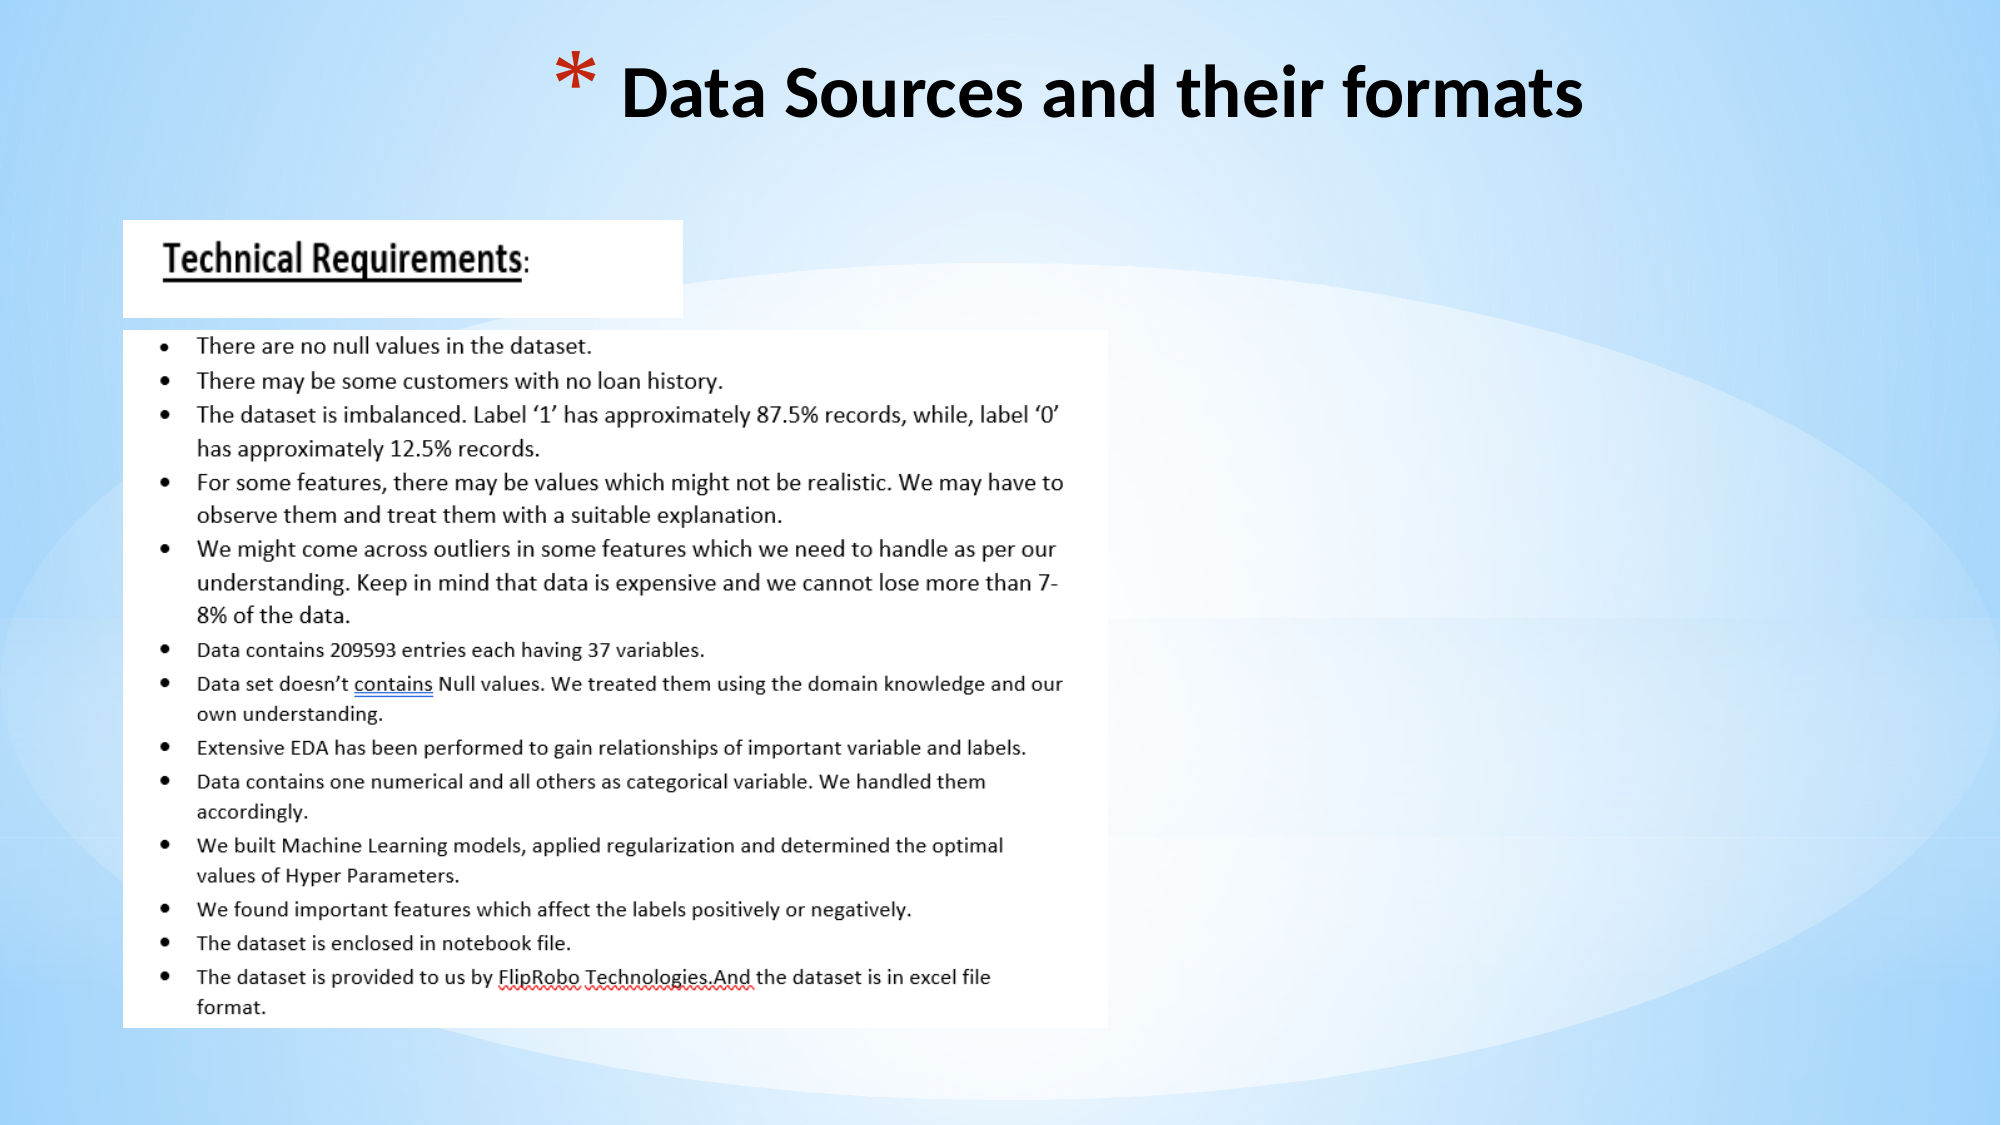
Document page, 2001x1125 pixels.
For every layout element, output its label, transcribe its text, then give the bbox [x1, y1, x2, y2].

title Data Sources and their formats [25, 26, 1601, 149]
picture [123, 220, 684, 318]
picture [123, 330, 1108, 1028]
